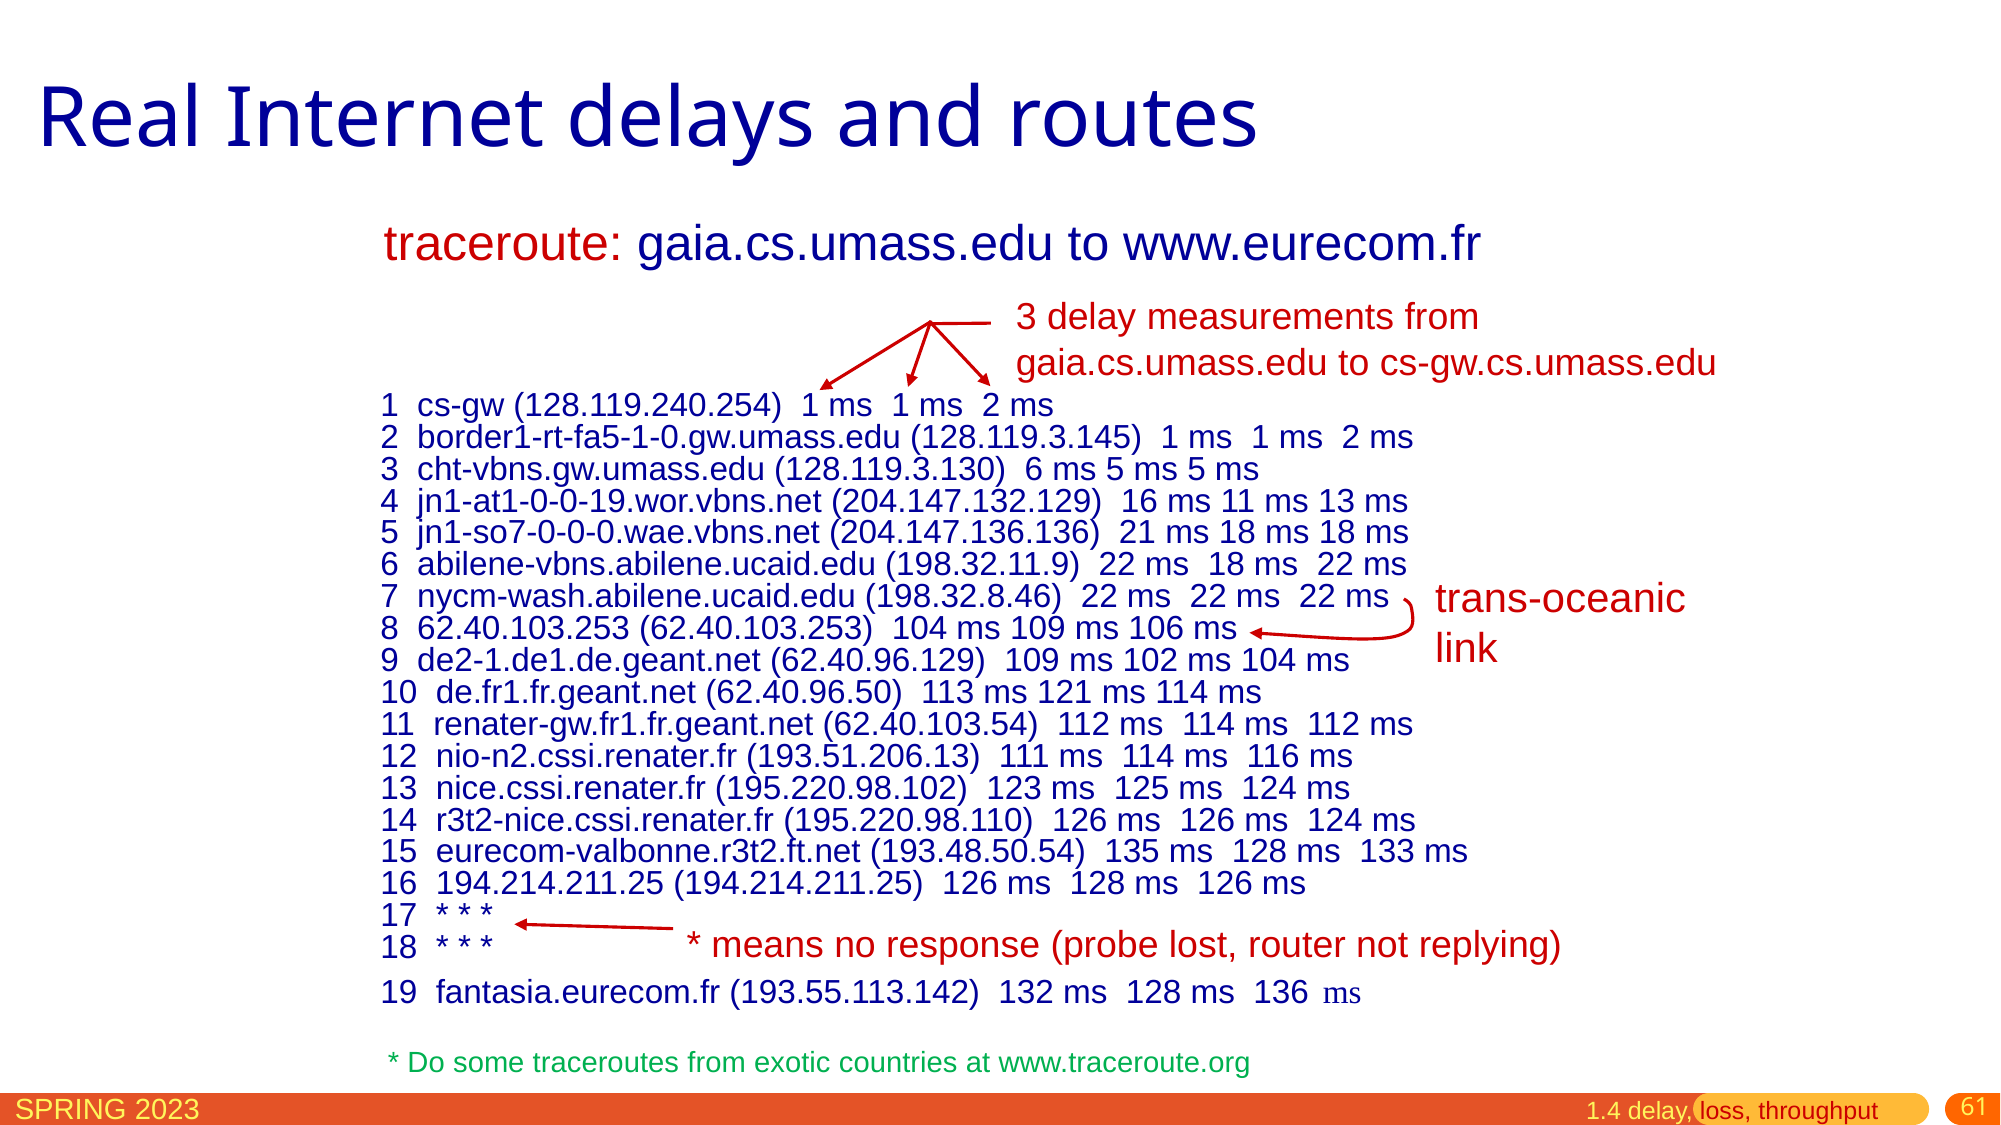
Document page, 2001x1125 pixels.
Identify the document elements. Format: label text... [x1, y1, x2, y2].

text_box traceroute: gaia.cs.umass.edu to www.eurecom.fr [369, 202, 1714, 278]
text_box [514, 918, 671, 931]
text_box trans-oceanic link [1420, 563, 1702, 679]
footer 1.4 delay, loss, throughput [1570, 1094, 1902, 1125]
text_box [1249, 598, 1413, 640]
text_box [906, 324, 930, 387]
text_box * means no response (probe lost, router not replying) [671, 912, 1704, 973]
text_box * Do some traceroutes from exotic countries at www.traceroute.org [373, 1035, 1267, 1086]
slide_number 61 [1944, 1092, 2000, 1125]
text_box [819, 322, 929, 391]
text_box [931, 324, 991, 387]
text_box 1 cs-gw (128.119.240.254) 1 ms 1 ms 2 ms 2 border1-rt-fa5-1-0.gw.umass.edu (128.119.3.145) 1 ms 1 ms 2 ms 3 cht-vbns.gw.umass.edu (128.119.3.130) 6 ms 5 ms 5 ms 4 jn1-at1-0-0-19.wor.vbns.net (204.147.132.129) 16 ms 11 ms 13 ms 5 jn1-so7-0-0-0.wae.vbns.net (204.147.136.136) 21 ms 18 ms 18 ms 6 abilene-vbns.abilene.ucaid.edu (198.32.11.9) 22 ms 18 ms 22 ms 7 nycm-wash.abilene.ucaid.edu (198.32.8.46) 22 ms 22 ms 22 ms 8 62.40.103.253 (62.40.103.253) 104 ms 109 ms 106 ms 9 de2-1.de1.de.geant.net (62.40.96.129) 109 ms 102 ms 104 ms 10 de.fr1.fr.geant.net (62.40.96.50) 113 ms 121 ms 114 ms 11 renater-gw.fr1.fr.geant.net (62.40.103.54) 112 ms 114 ms 112 ms 12 nio-n2.cssi.renater.fr (193.51.206.13) 111 ms 114 ms 116 ms 13 nice.cssi.renater.fr (195.220.98.102) 123 ms 125 ms 124 ms 14 r3t2-nice.cssi.renater.fr (195.220.98.110) 126 ms 126 ms 124 ms 15 eurecom-valbonne.r3t2.ft.net (193.48.50.54) 135 ms 128 ms 133 ms 16 194.214.211.25 (194.214.211.25) 126 ms 128 ms 126 ms 17 * * * 18 * * * 19 fantasia.eurecom.fr (193.55.113.142) 132 ms 128 ms 136 ms [365, 383, 1716, 1021]
text_box 3 delay measurements from gaia.cs.umass.edu to cs-gw.cs.umass.edu [1000, 285, 1750, 390]
text_box Real Internet delays and routes [0, 35, 1378, 191]
